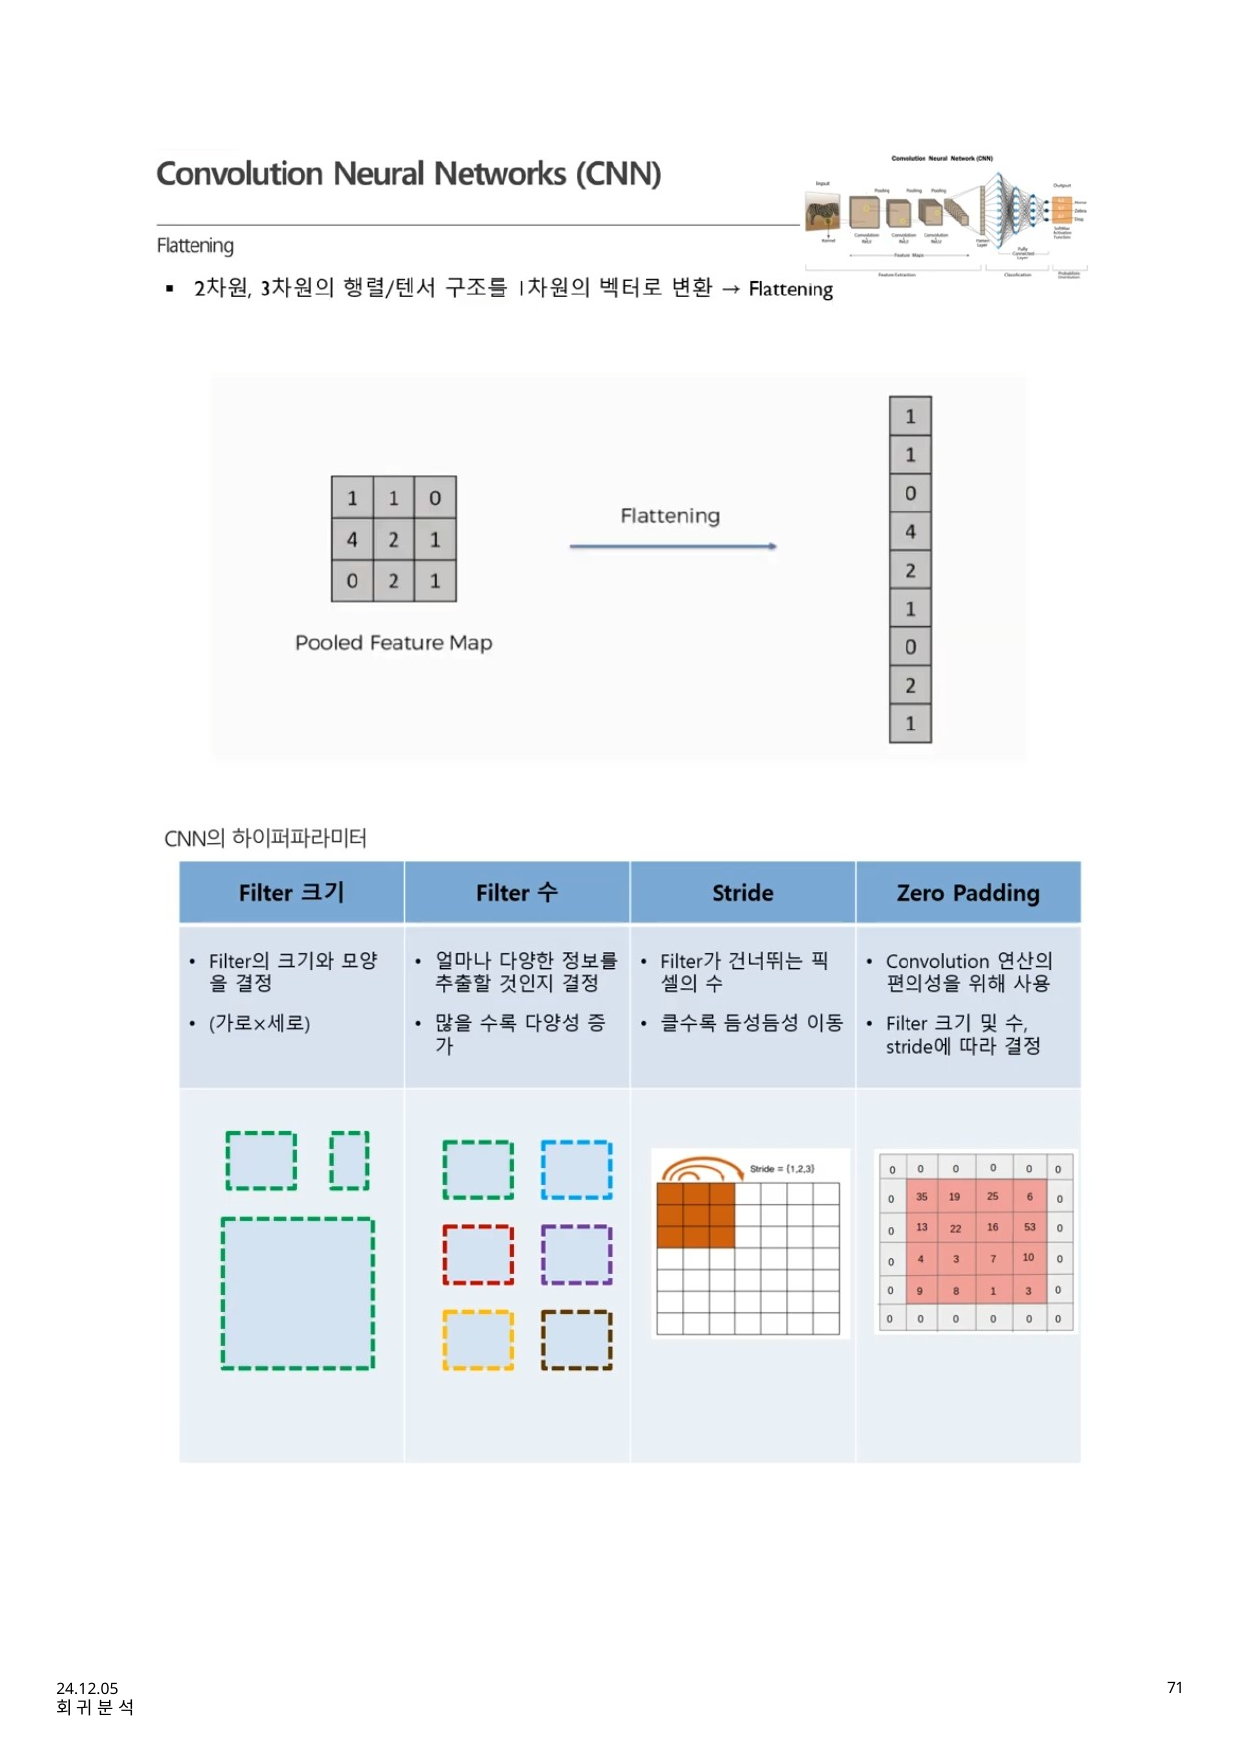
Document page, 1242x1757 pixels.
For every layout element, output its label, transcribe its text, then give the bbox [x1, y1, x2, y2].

picture [155, 149, 1090, 766]
slide_number 71 [1159, 1676, 1194, 1757]
picture [164, 824, 1093, 1469]
footer 24.12.05 회귀분석 [54, 1676, 182, 1757]
